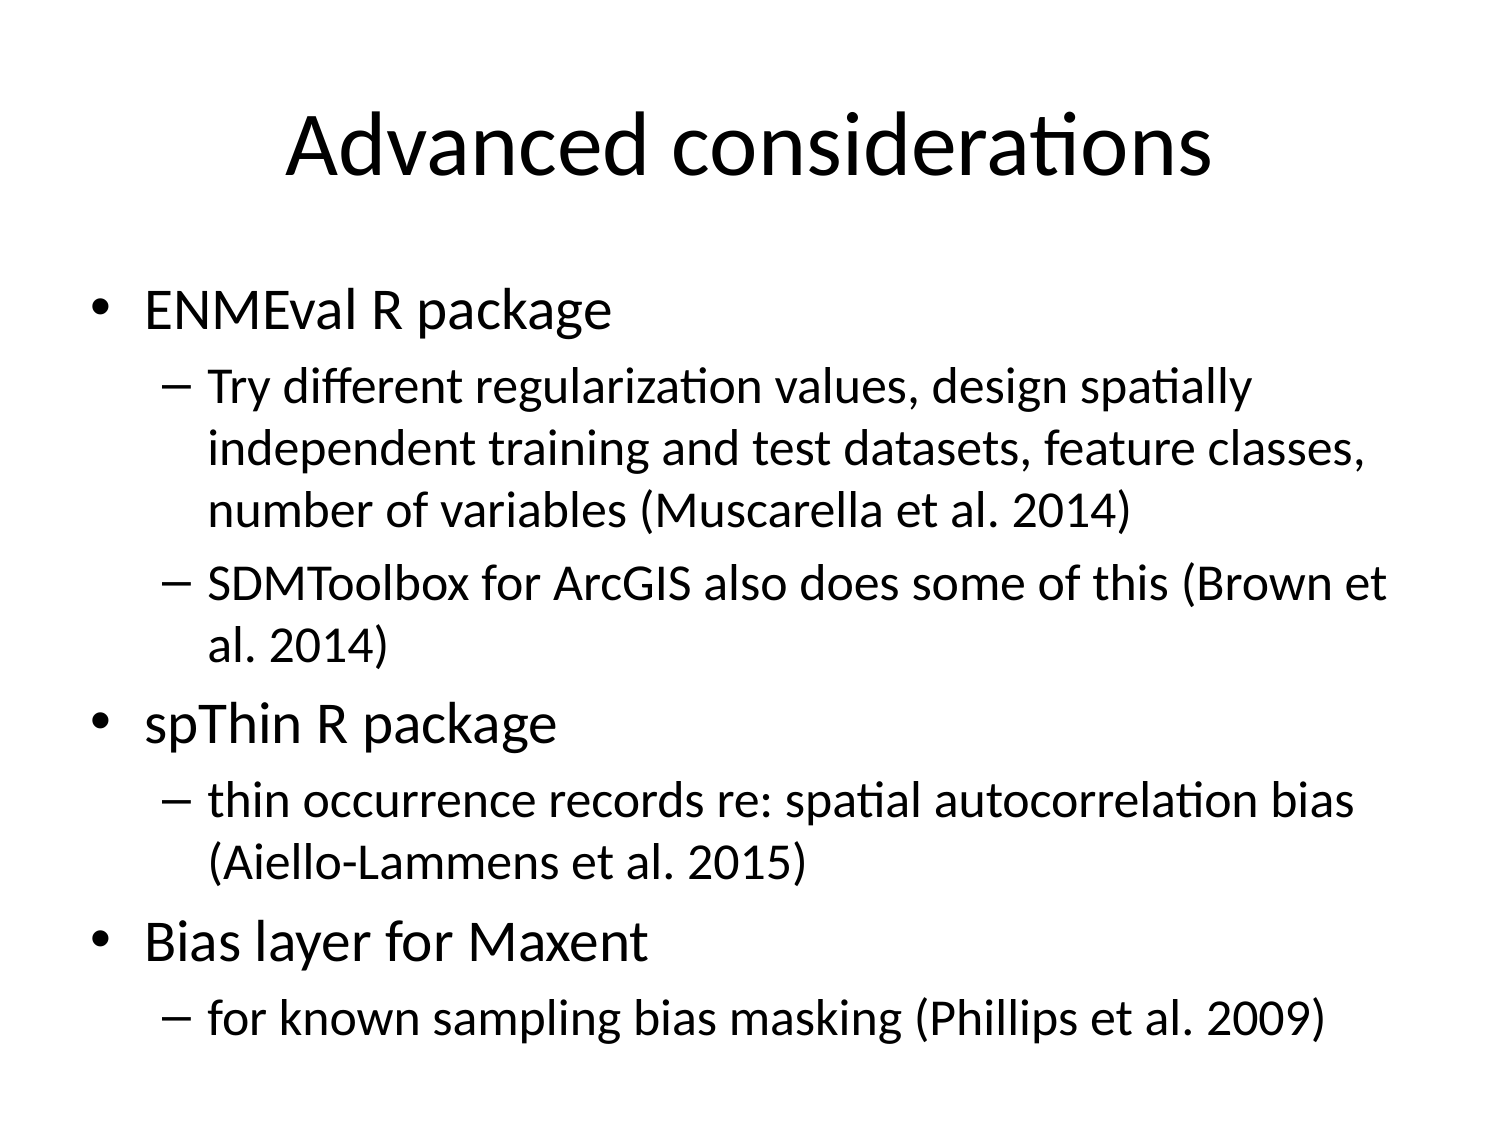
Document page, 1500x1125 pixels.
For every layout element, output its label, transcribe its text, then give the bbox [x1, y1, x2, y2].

list ENMEval R package Try different regularization values, design spatially independent training and test datasets, feature classes, number of variables (Muscarella et al. 2014) SDMToolbox for ArcGIS also does some of this (Brown et al. 2014) spThin R package thin occurrence records re: spatial autocorrelation bias (Aiello-Lammens et al. 2015) Bias layer for Maxent for known sampling bias masking (Phillips et al. 2009) [75, 262, 1425, 1063]
title Advanced considerations [75, 45, 1425, 233]
